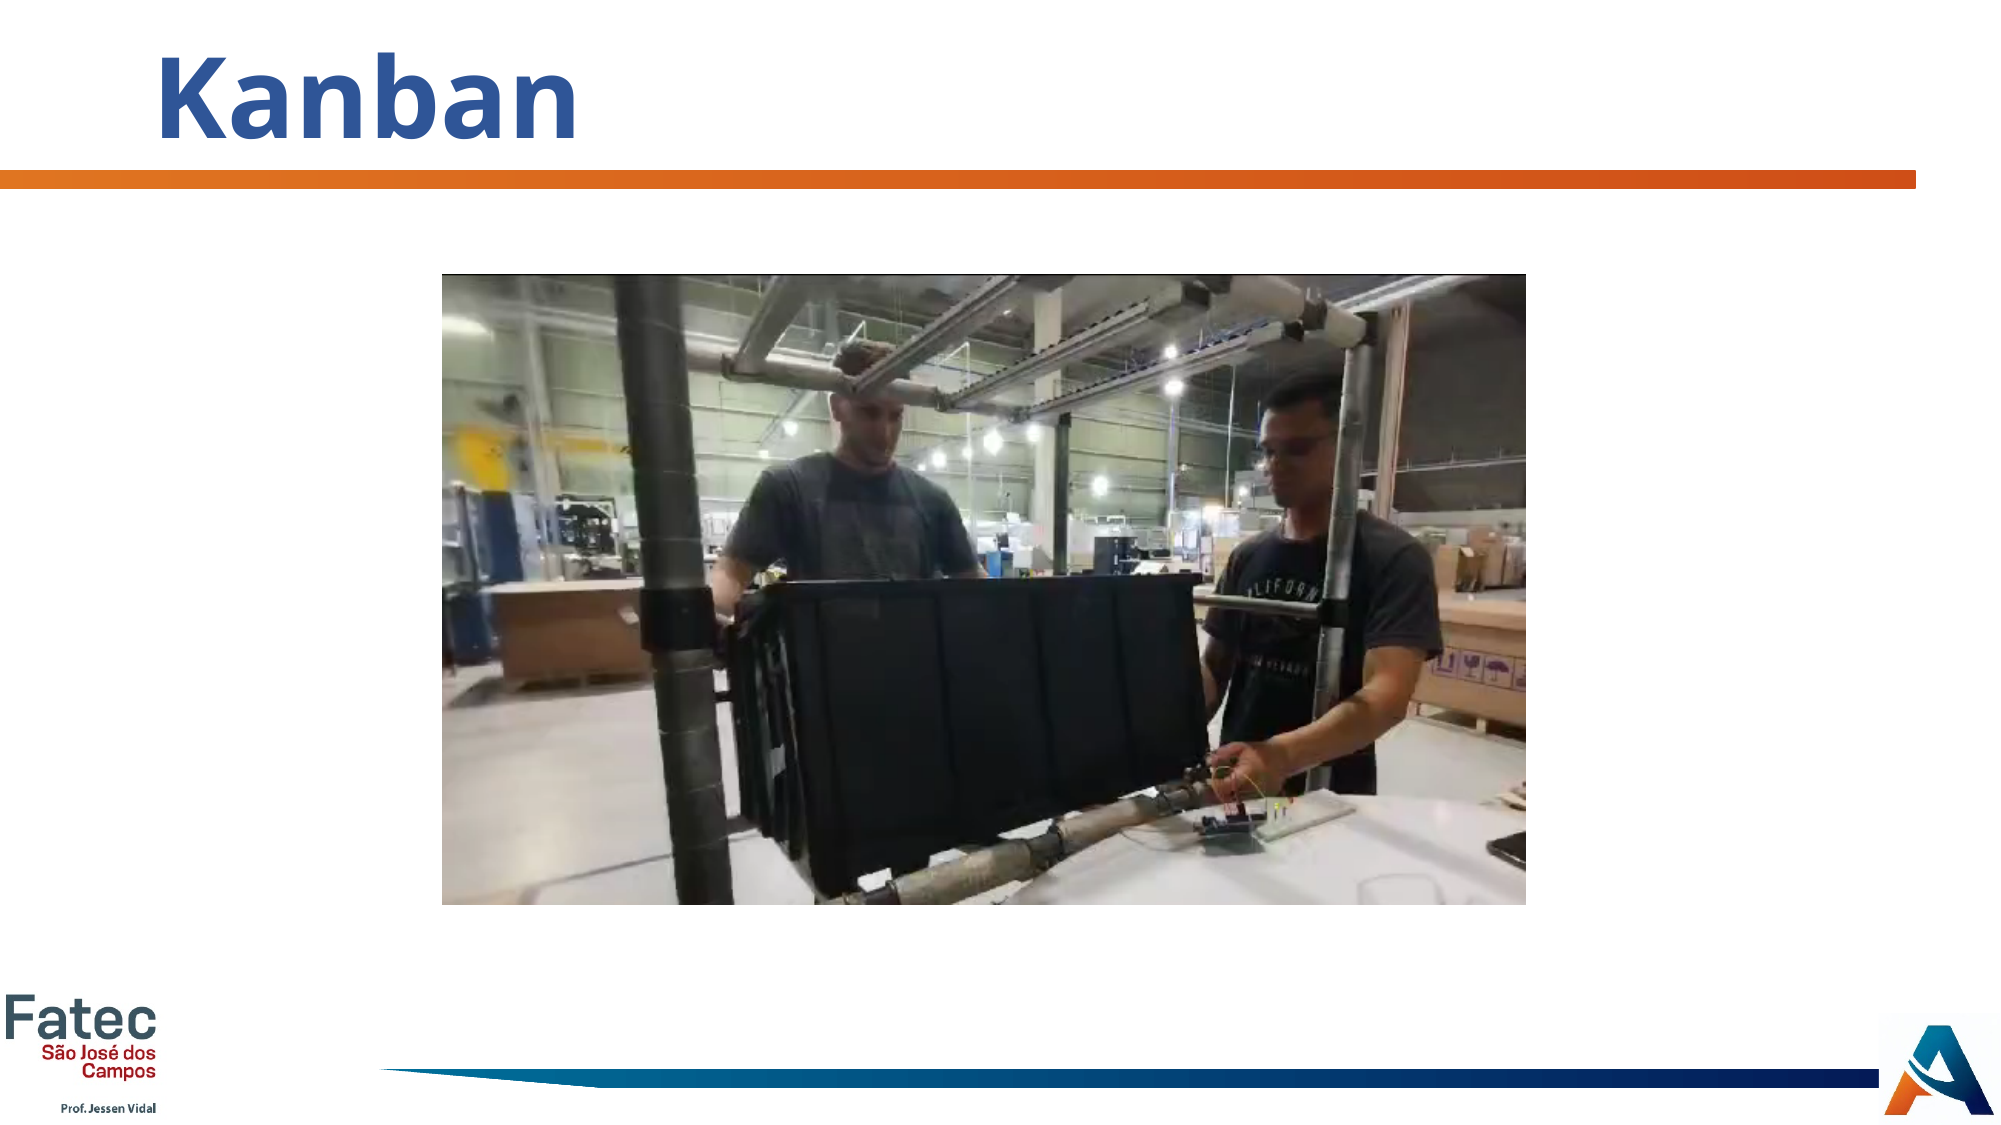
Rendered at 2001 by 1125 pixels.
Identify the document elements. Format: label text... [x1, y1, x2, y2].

text_box [378, 1068, 1878, 1089]
picture [1878, 1013, 2000, 1125]
title Kanban [137, 0, 1527, 169]
text_box [0, 169, 1917, 190]
picture [4, 979, 169, 1124]
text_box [441, 273, 1527, 906]
